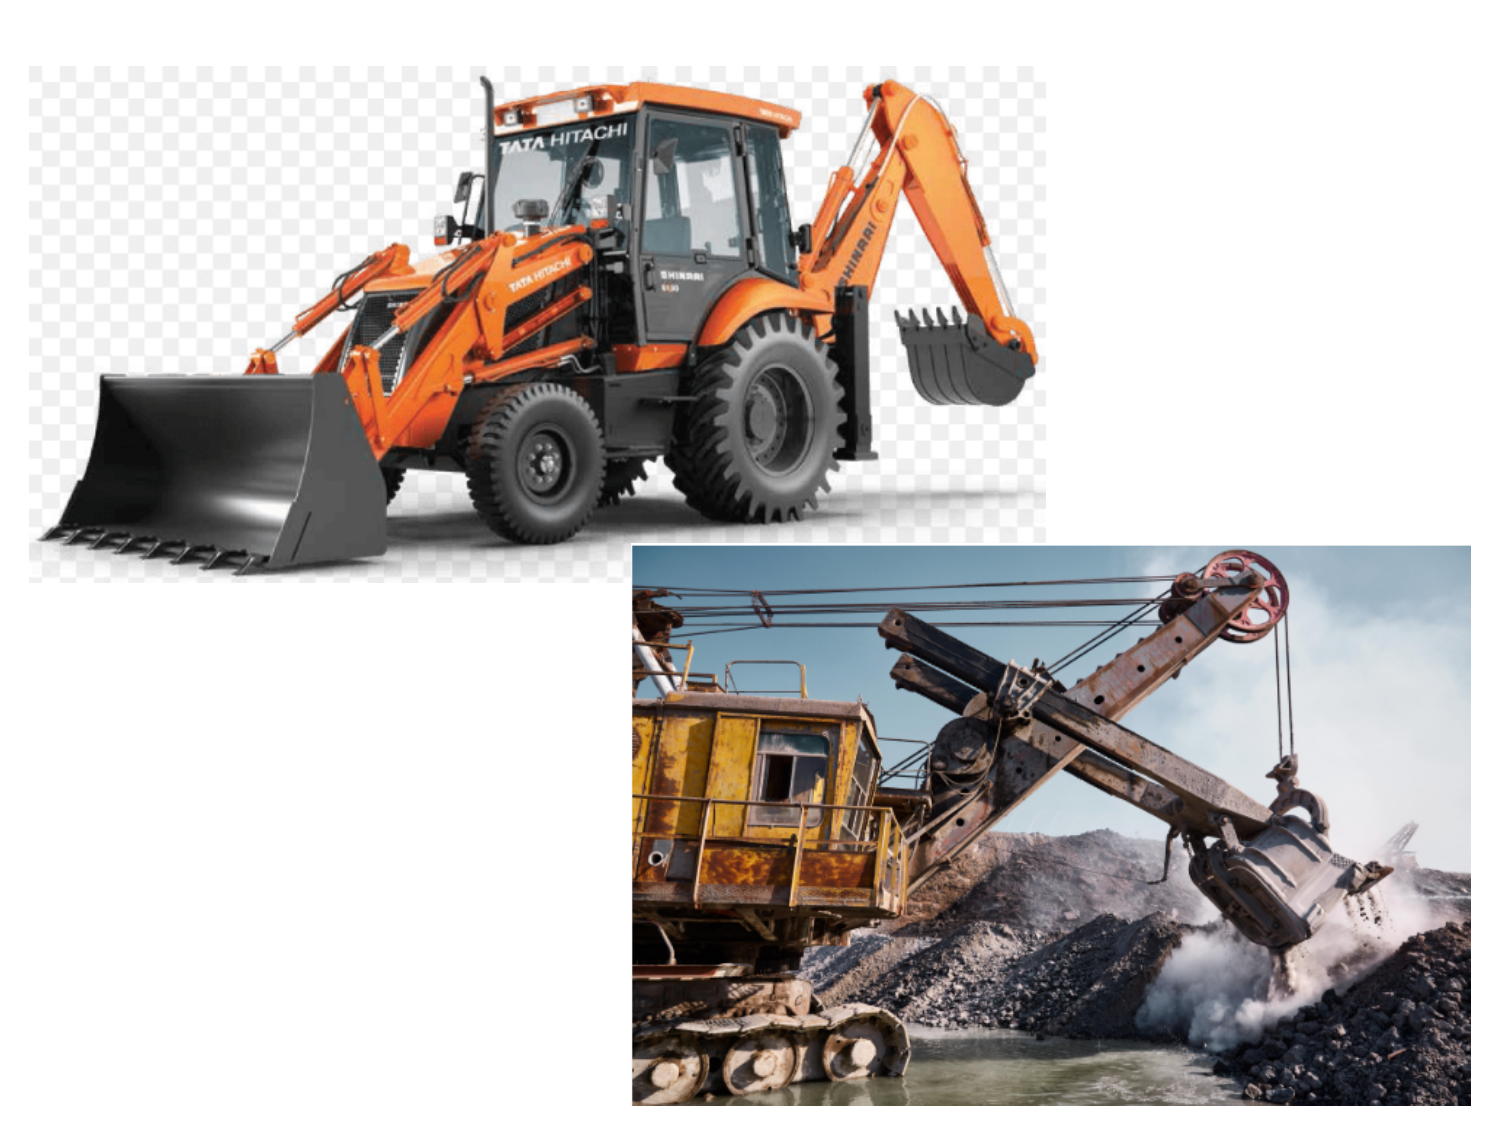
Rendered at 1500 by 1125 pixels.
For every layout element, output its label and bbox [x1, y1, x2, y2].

picture [29, 66, 1471, 1107]
